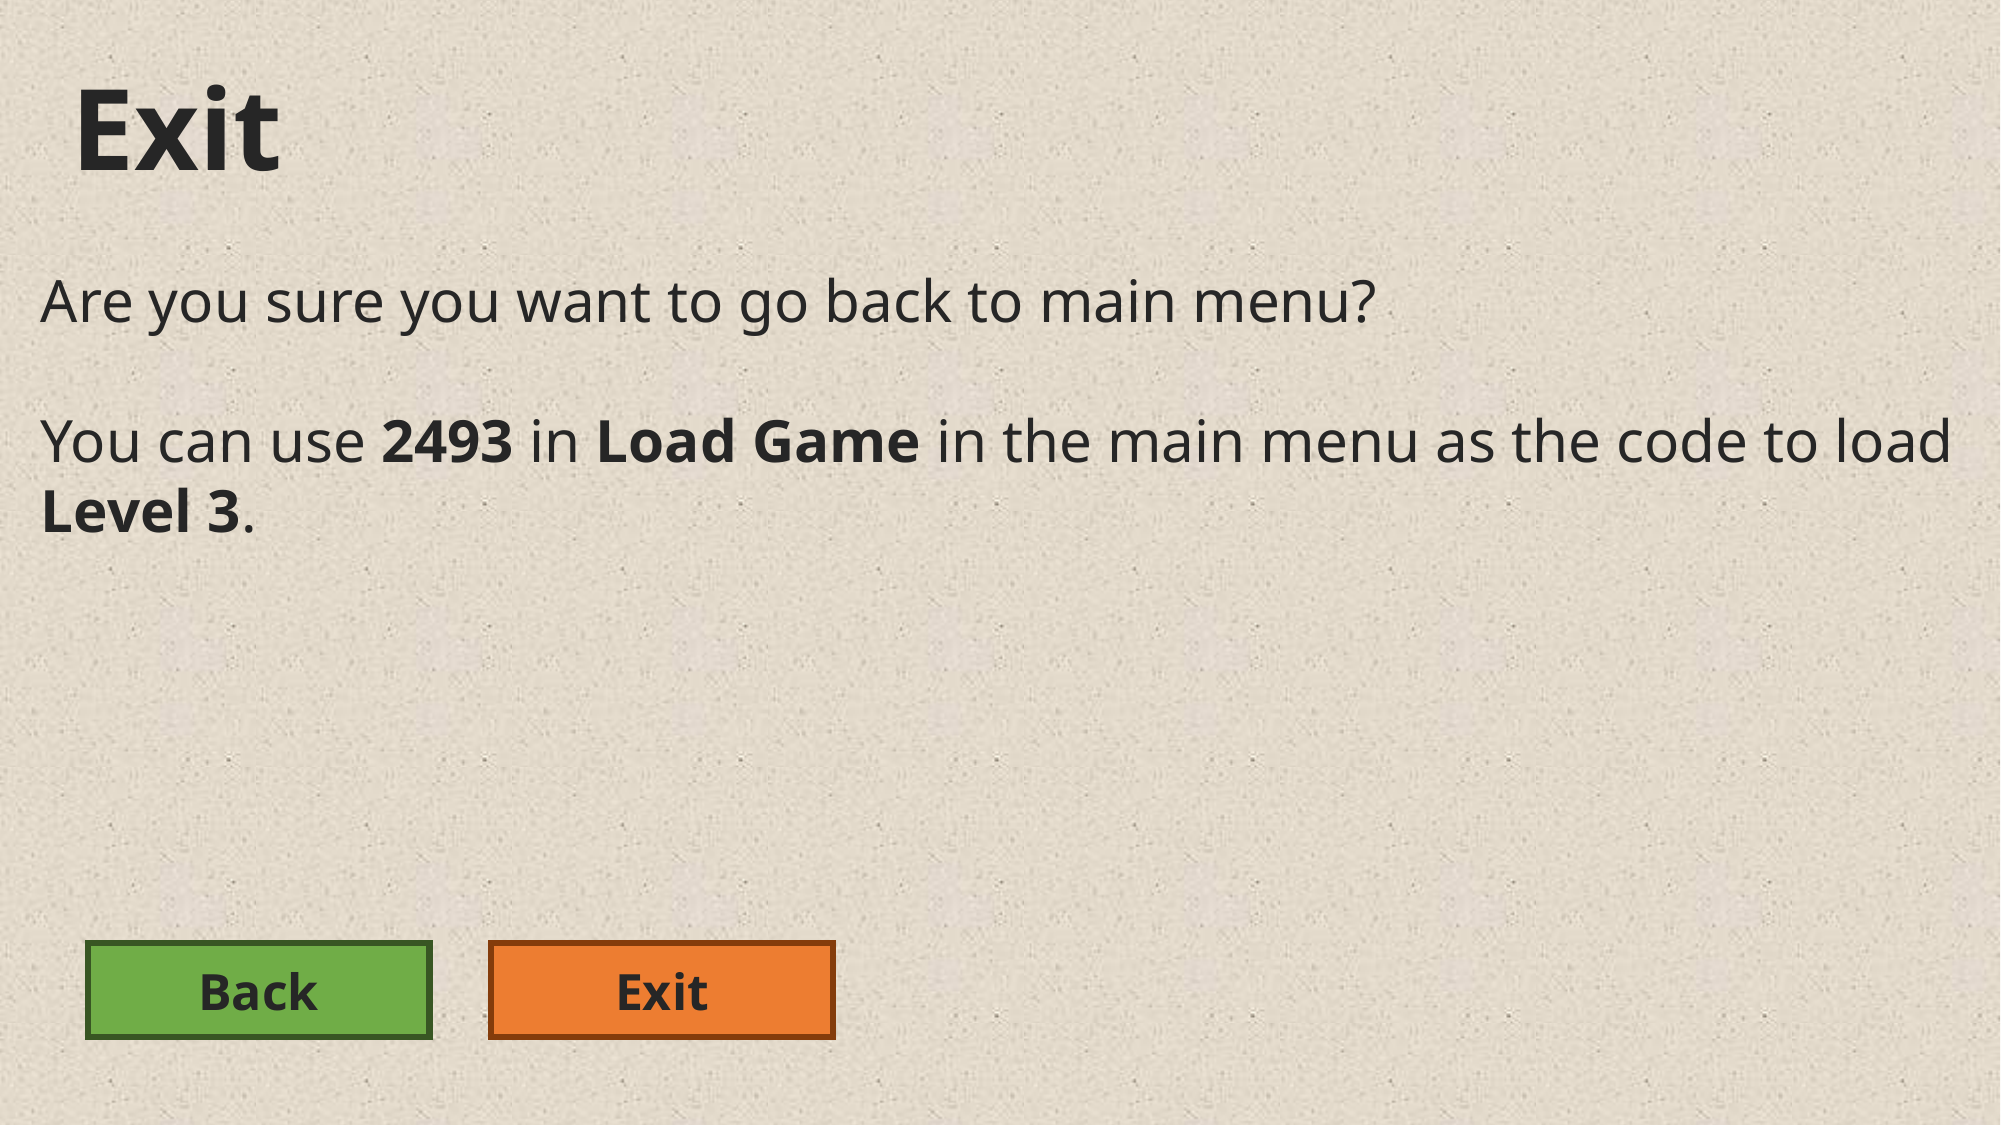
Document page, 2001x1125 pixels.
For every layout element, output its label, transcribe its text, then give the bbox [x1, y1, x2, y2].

text_box Exit [490, 942, 834, 1038]
text_box Exit [56, 50, 298, 201]
picture [0, 0, 2001, 1125]
text_box Are you sure you want to go back to main menu? You can use 2493 in Load Game in the main menu as the code to load Level 3. [25, 256, 1969, 552]
text_box Back [87, 942, 431, 1038]
